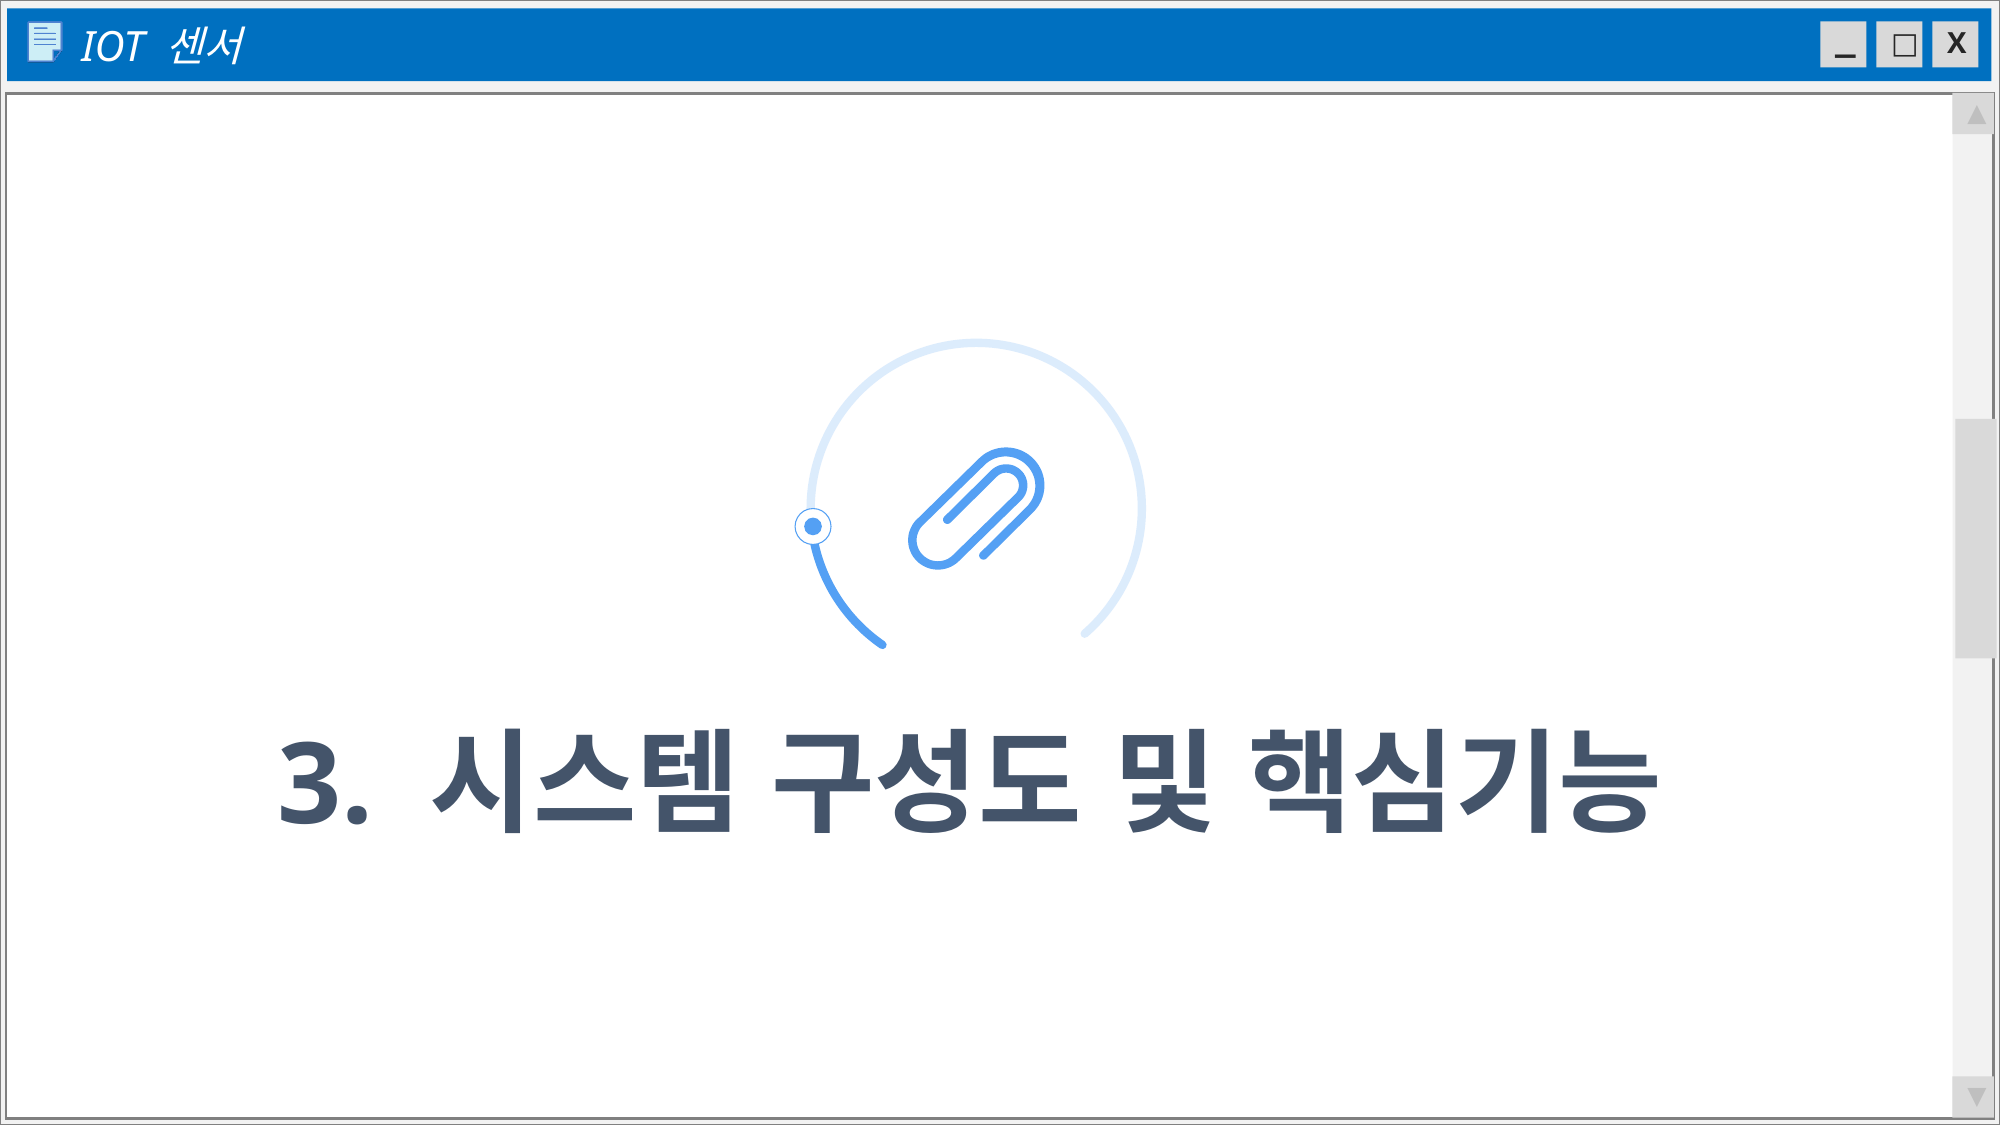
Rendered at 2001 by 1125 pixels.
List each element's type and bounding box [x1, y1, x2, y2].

text_box [0, 0, 2000, 1125]
text_box [795, 508, 831, 545]
